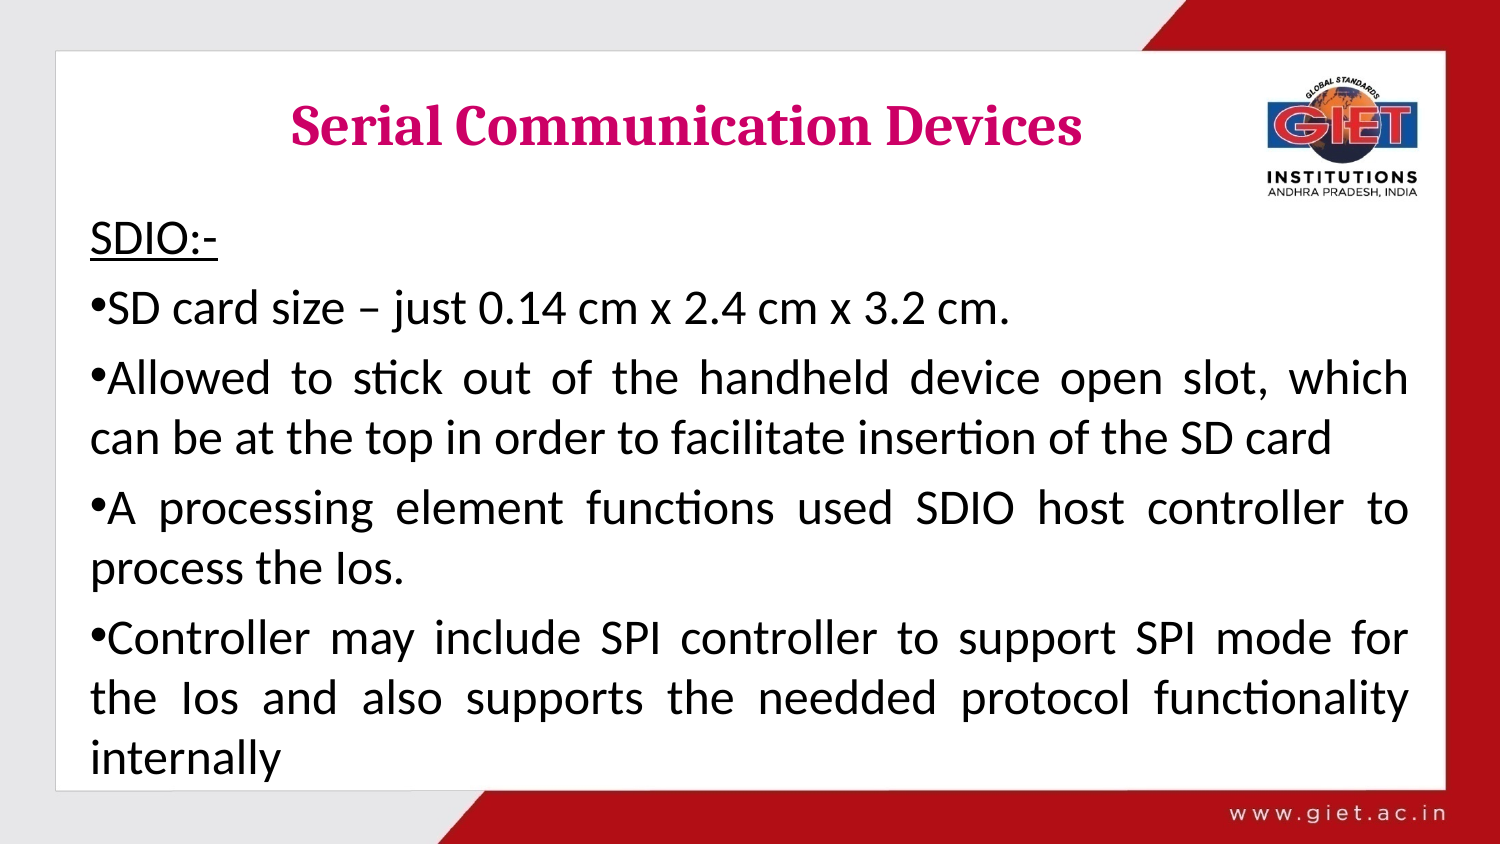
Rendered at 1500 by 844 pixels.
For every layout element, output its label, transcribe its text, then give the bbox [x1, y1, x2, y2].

list SDIO:- SD card size – just 0.14 cm x 2.4 cm x 3.2 cm. Allowed to stick out of the handheld device open slot, which can be at the top in order to facilitate insertion of the SD card A processing element functions used SDIO host controller to process the Ios. Controller may include SPI controller to support SPI mode for the Ios and also supports the needded protocol functionality internally [74, 196, 1426, 777]
title Serial Communication Devices [74, 70, 1302, 175]
picture [0, 0, 1500, 844]
